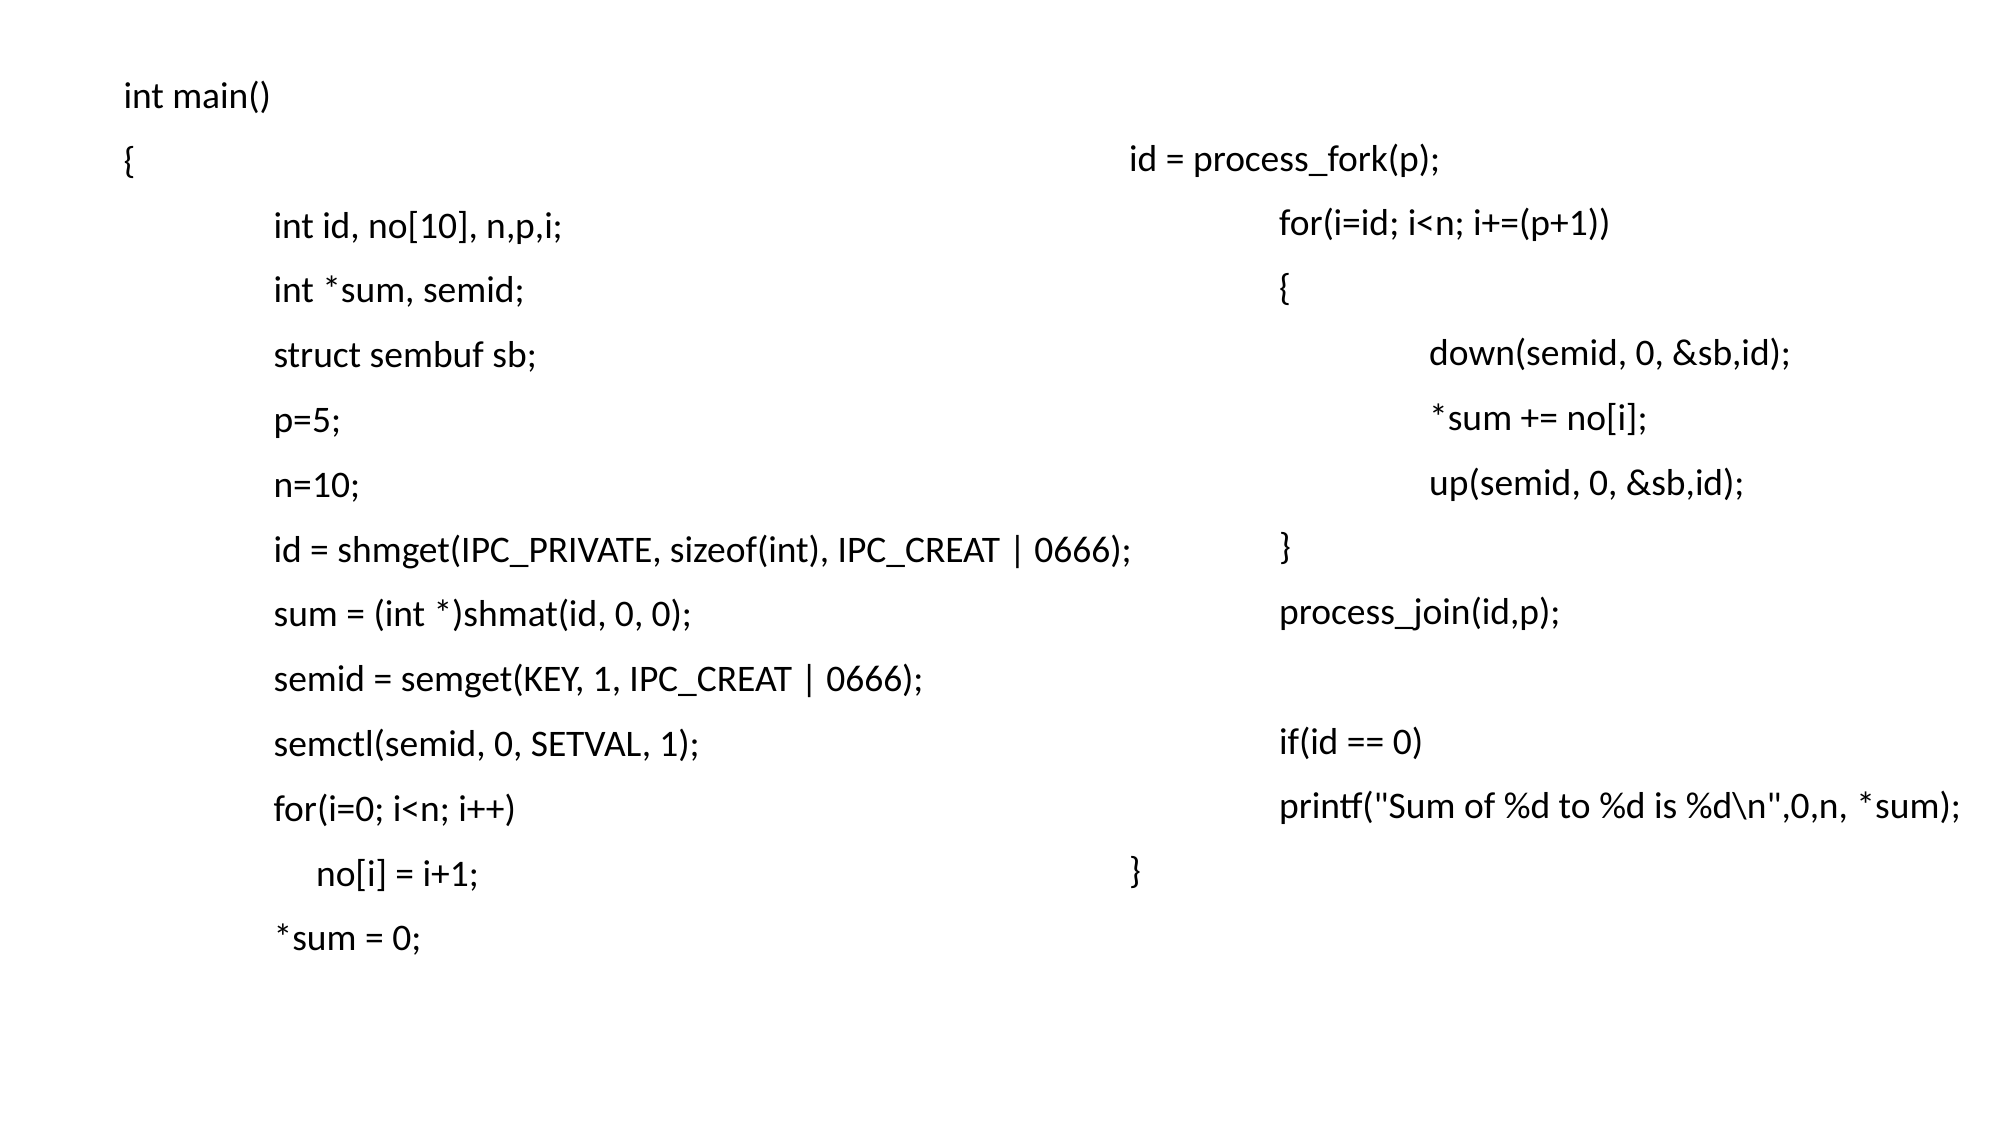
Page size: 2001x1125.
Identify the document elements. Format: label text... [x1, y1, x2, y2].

text_box int main() { int id, no[10], n,p,i; int *sum, semid; struct sembuf sb; p=5; n=10; id = shmget(IPC_PRIVATE, sizeof(int), IPC_CREAT | 0666); sum = (int *)shmat(id, 0, 0); semid = semget(KEY, 1, IPC_CREAT | 0666); semctl(semid, 0, SETVAL, 1); for(i=0; i<n; i++) no[i] = i+1; *sum = 0; [108, 60, 1977, 1031]
text_box id = process_fork(p); for(i=id; i<n; i+=(p+1)) { down(semid, 0, &sb,id); *sum += no[i]; up(semid, 0, &sb,id); } process_join(id,p); if(id == 0) printf("Sum of %d to %d is %d\n",0,n, *sum); } [1114, 123, 2000, 899]
